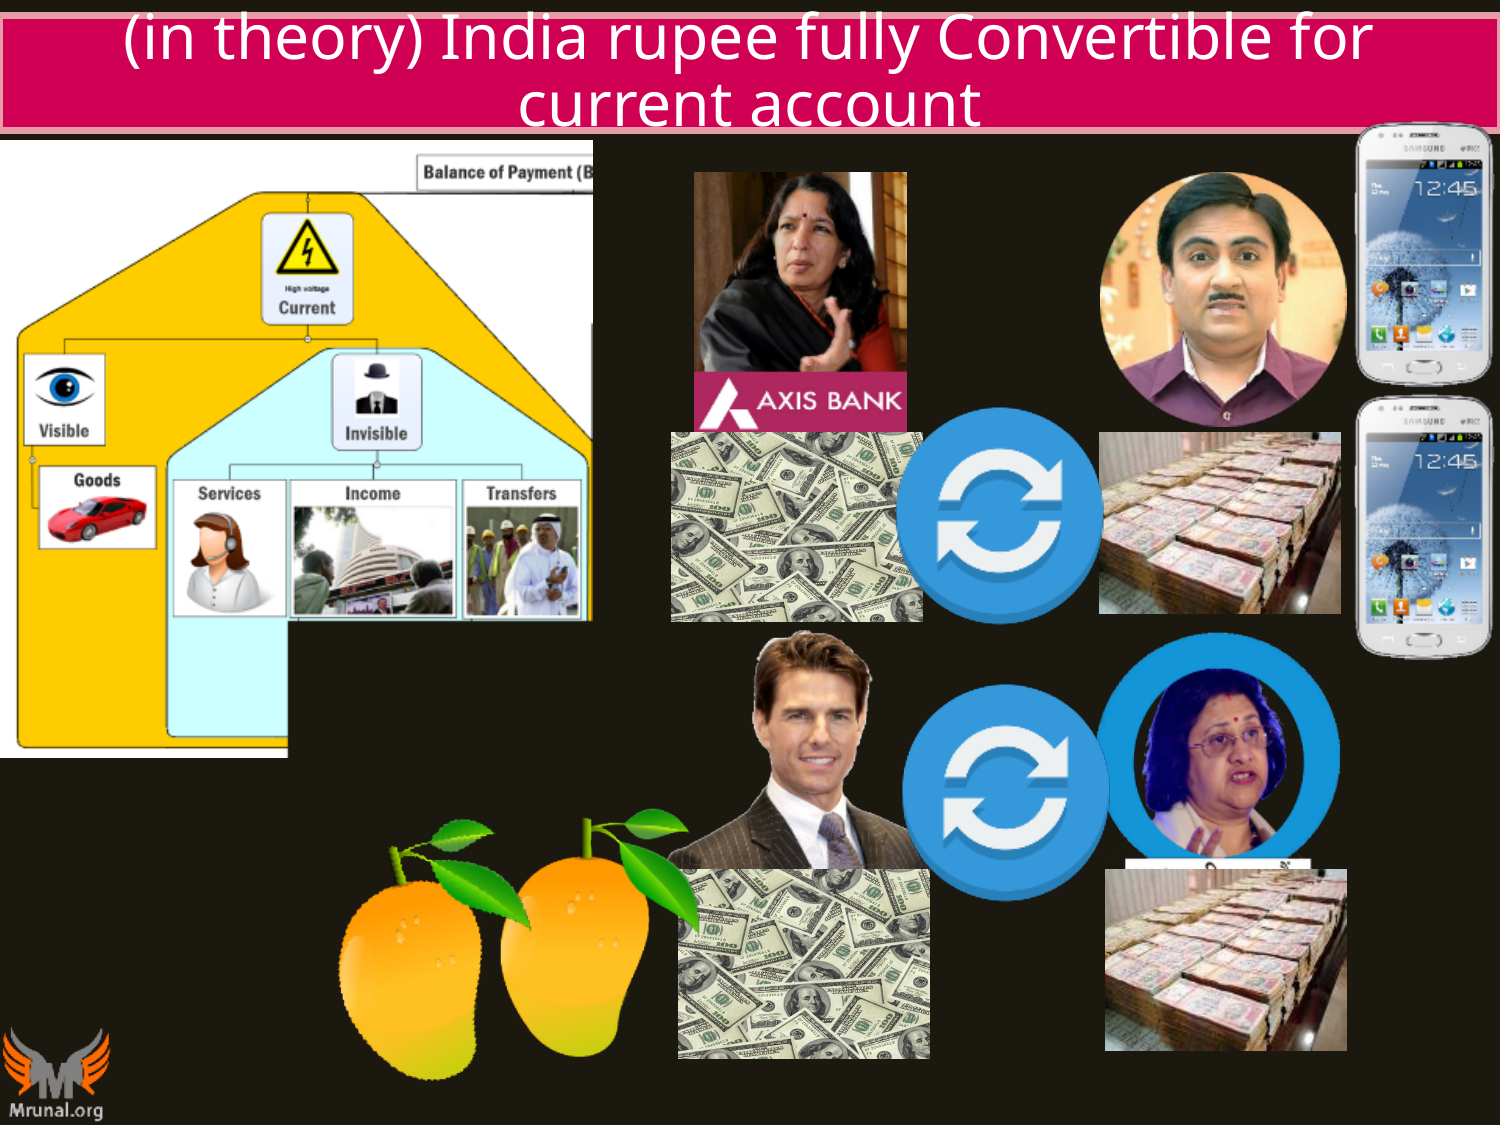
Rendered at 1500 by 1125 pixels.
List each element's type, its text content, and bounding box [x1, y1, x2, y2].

title (in theory) India rupee fully Convertible for current account [0, 12, 1500, 134]
picture [275, 172, 1500, 1111]
picture [0, 1024, 114, 1125]
picture [1350, 116, 1500, 387]
picture [0, 140, 593, 758]
